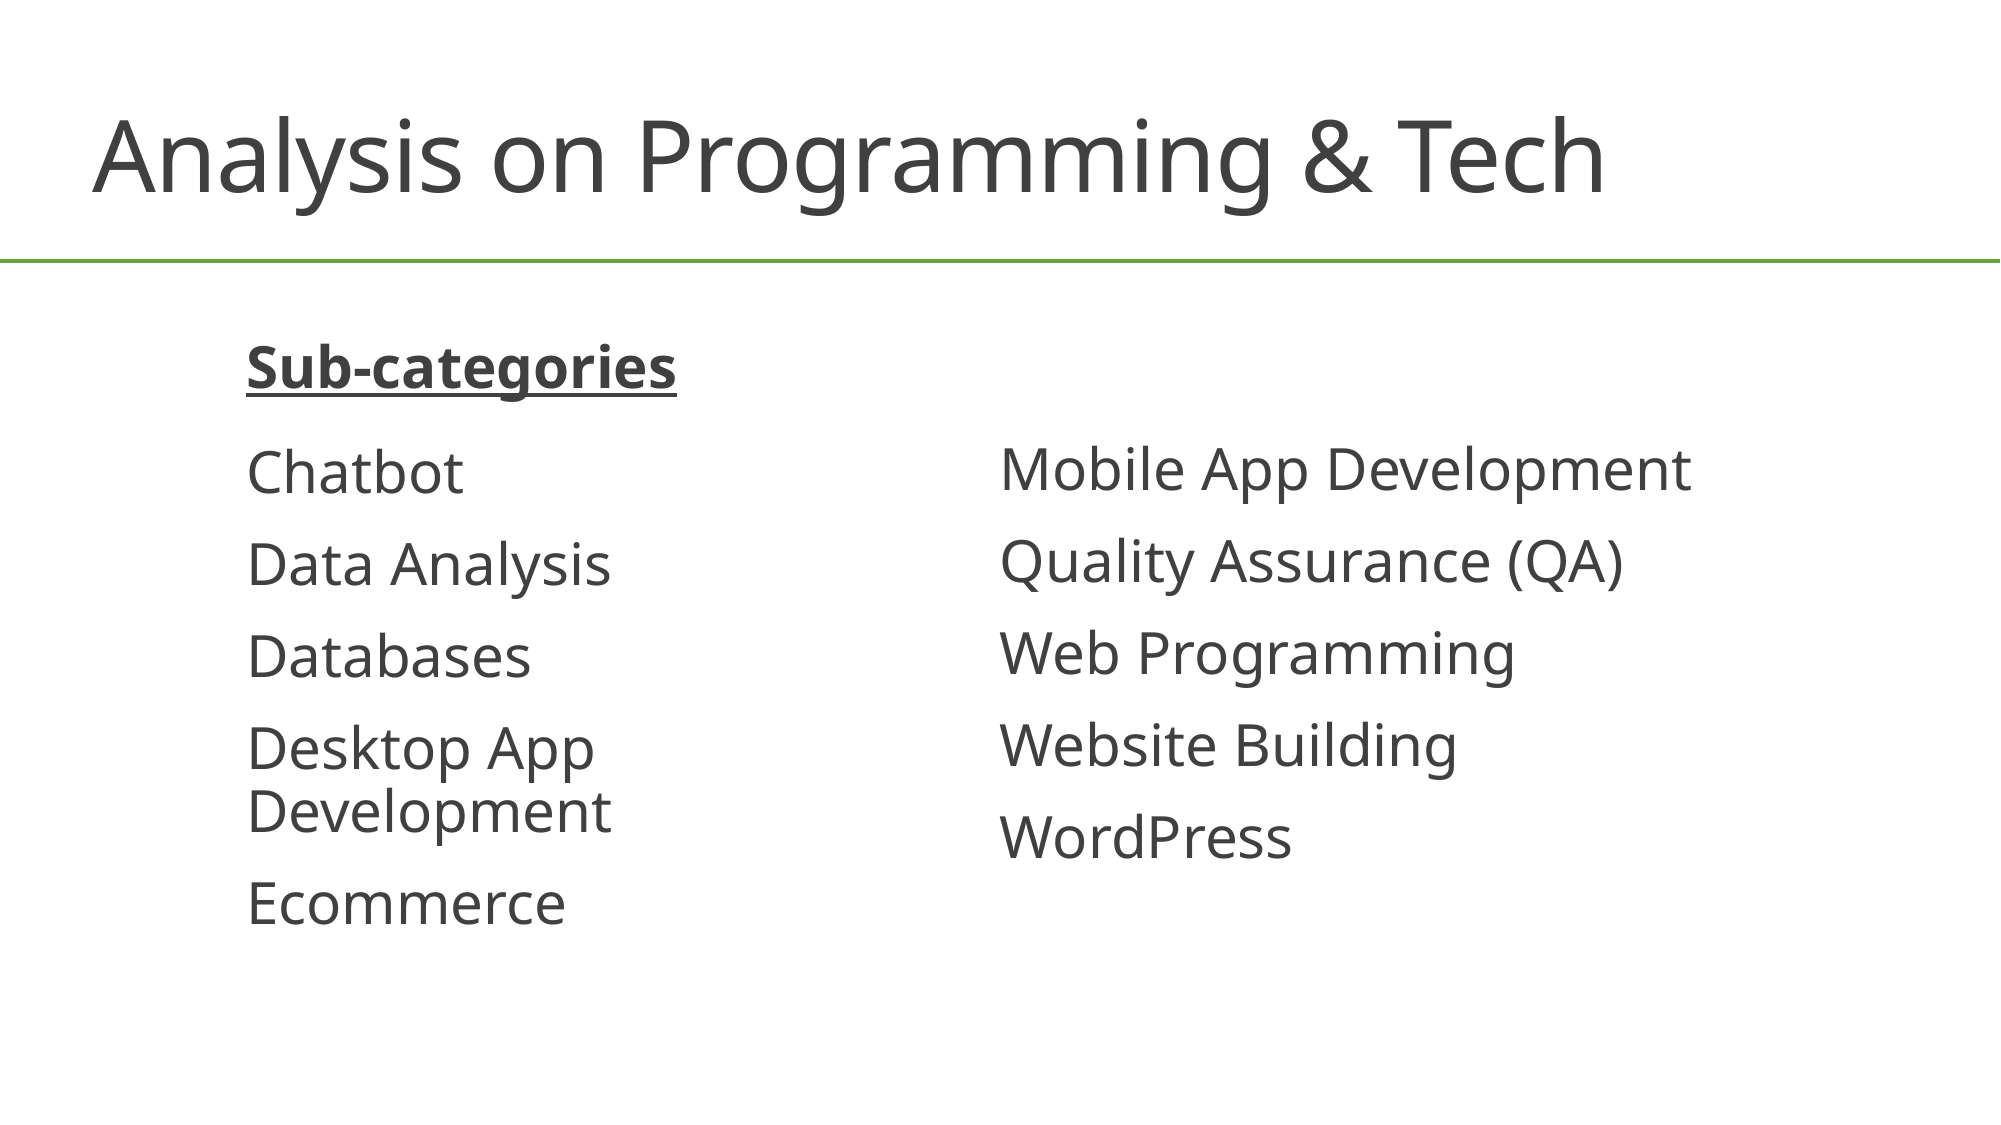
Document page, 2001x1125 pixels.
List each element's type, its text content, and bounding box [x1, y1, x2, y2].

text_box Mobile App Development Quality Assurance (QA) Web Programming Website Building WordPress [999, 432, 1959, 1115]
title Analysis on Programming & Tech [78, 25, 1728, 221]
text_box Sub-categories [245, 330, 972, 430]
list Chatbot Data Analysis Databases Desktop App Development Ecommerce [246, 436, 948, 1118]
